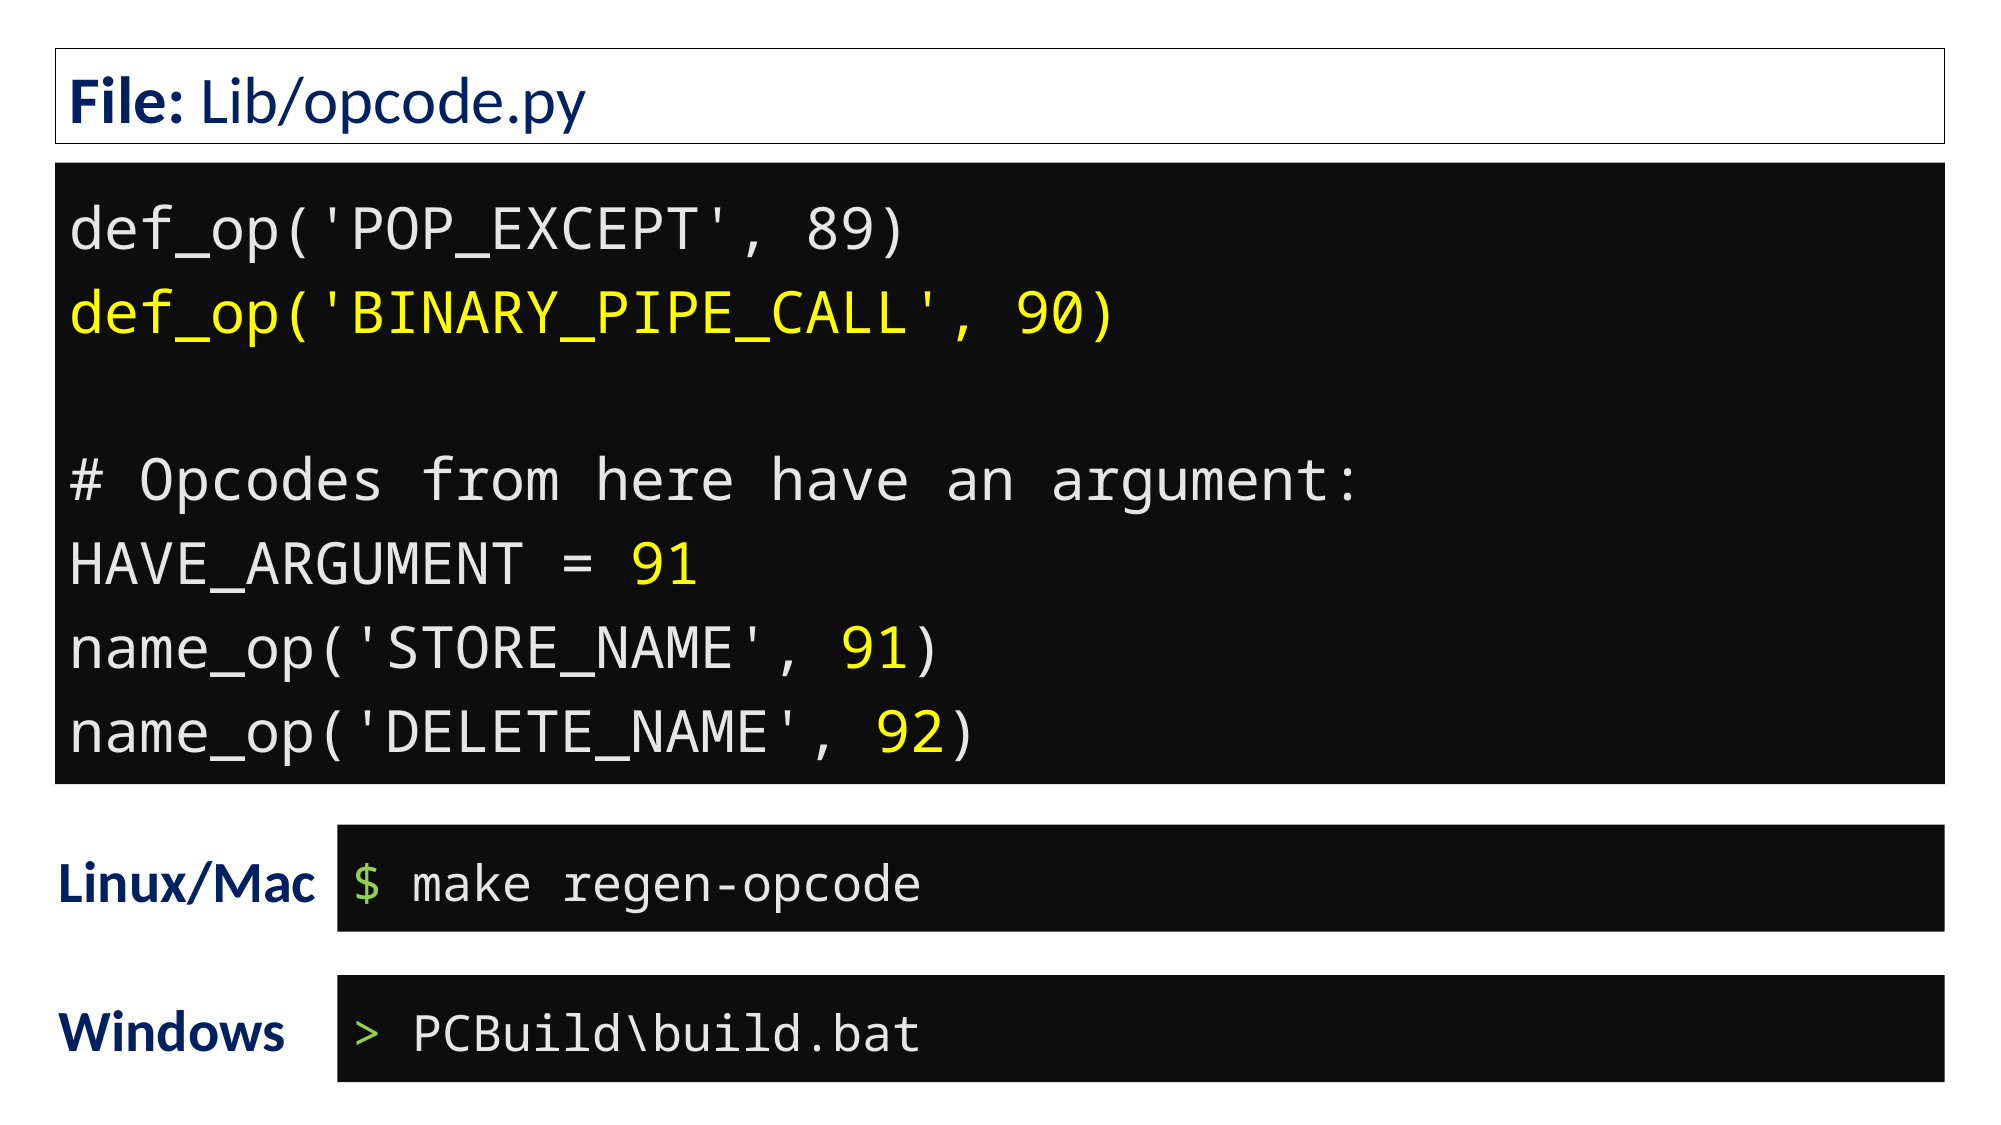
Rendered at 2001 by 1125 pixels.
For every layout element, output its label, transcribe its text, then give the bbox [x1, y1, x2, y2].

list def_op('POP_EXCEPT', 89) def_op('BINARY_PIPE_CALL', 90) # Opcodes from here have an argument: HAVE_ARGUMENT = 91 name_op('STORE_NAME', 91) name_op('DELETE_NAME', 92) [55, 162, 1945, 785]
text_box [42, 824, 1945, 1082]
text_box File: Lib/opcode.py [55, 48, 1945, 144]
